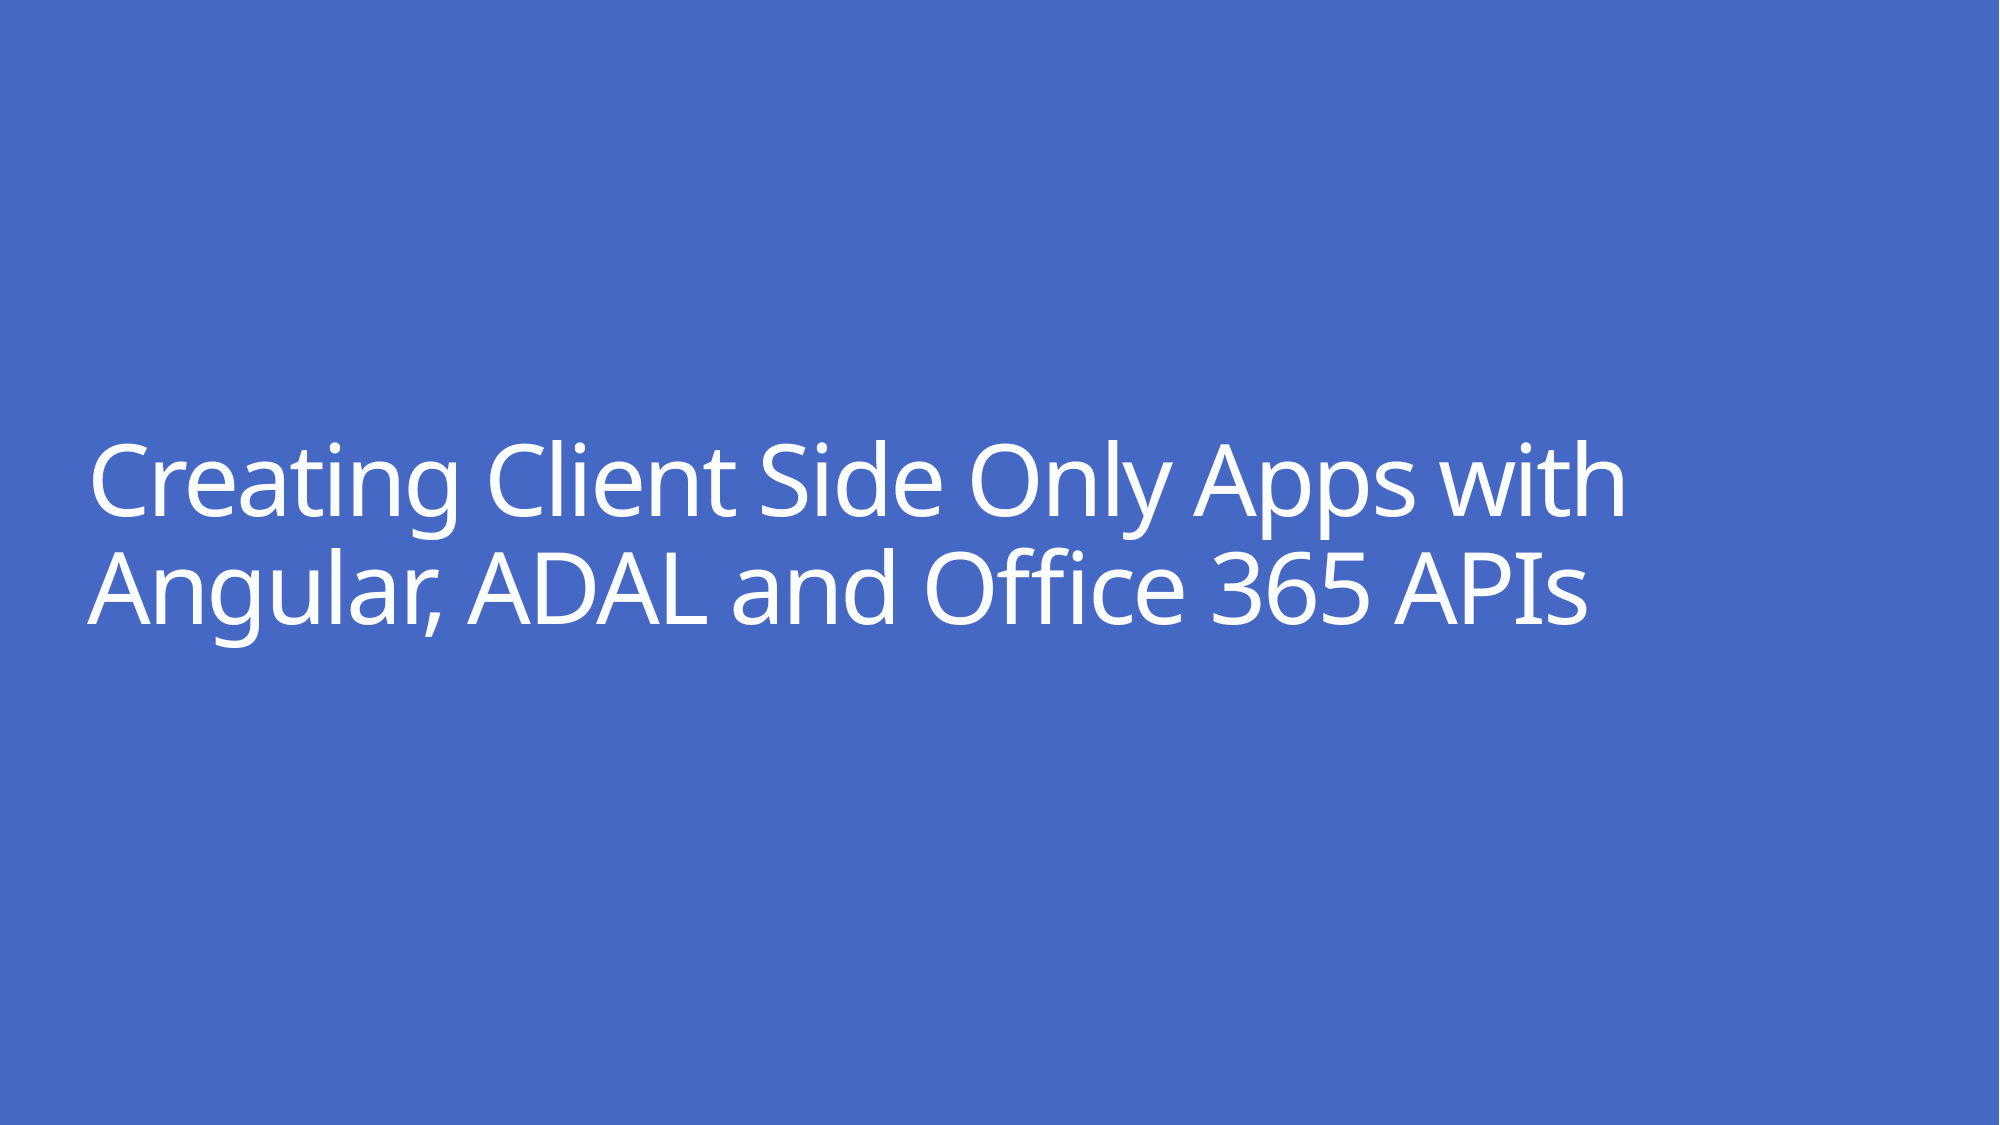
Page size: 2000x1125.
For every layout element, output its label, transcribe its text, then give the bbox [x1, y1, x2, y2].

title Creating Client Side Only Apps with Angular, ADAL and Office 365 APIs [87, 379, 1912, 697]
